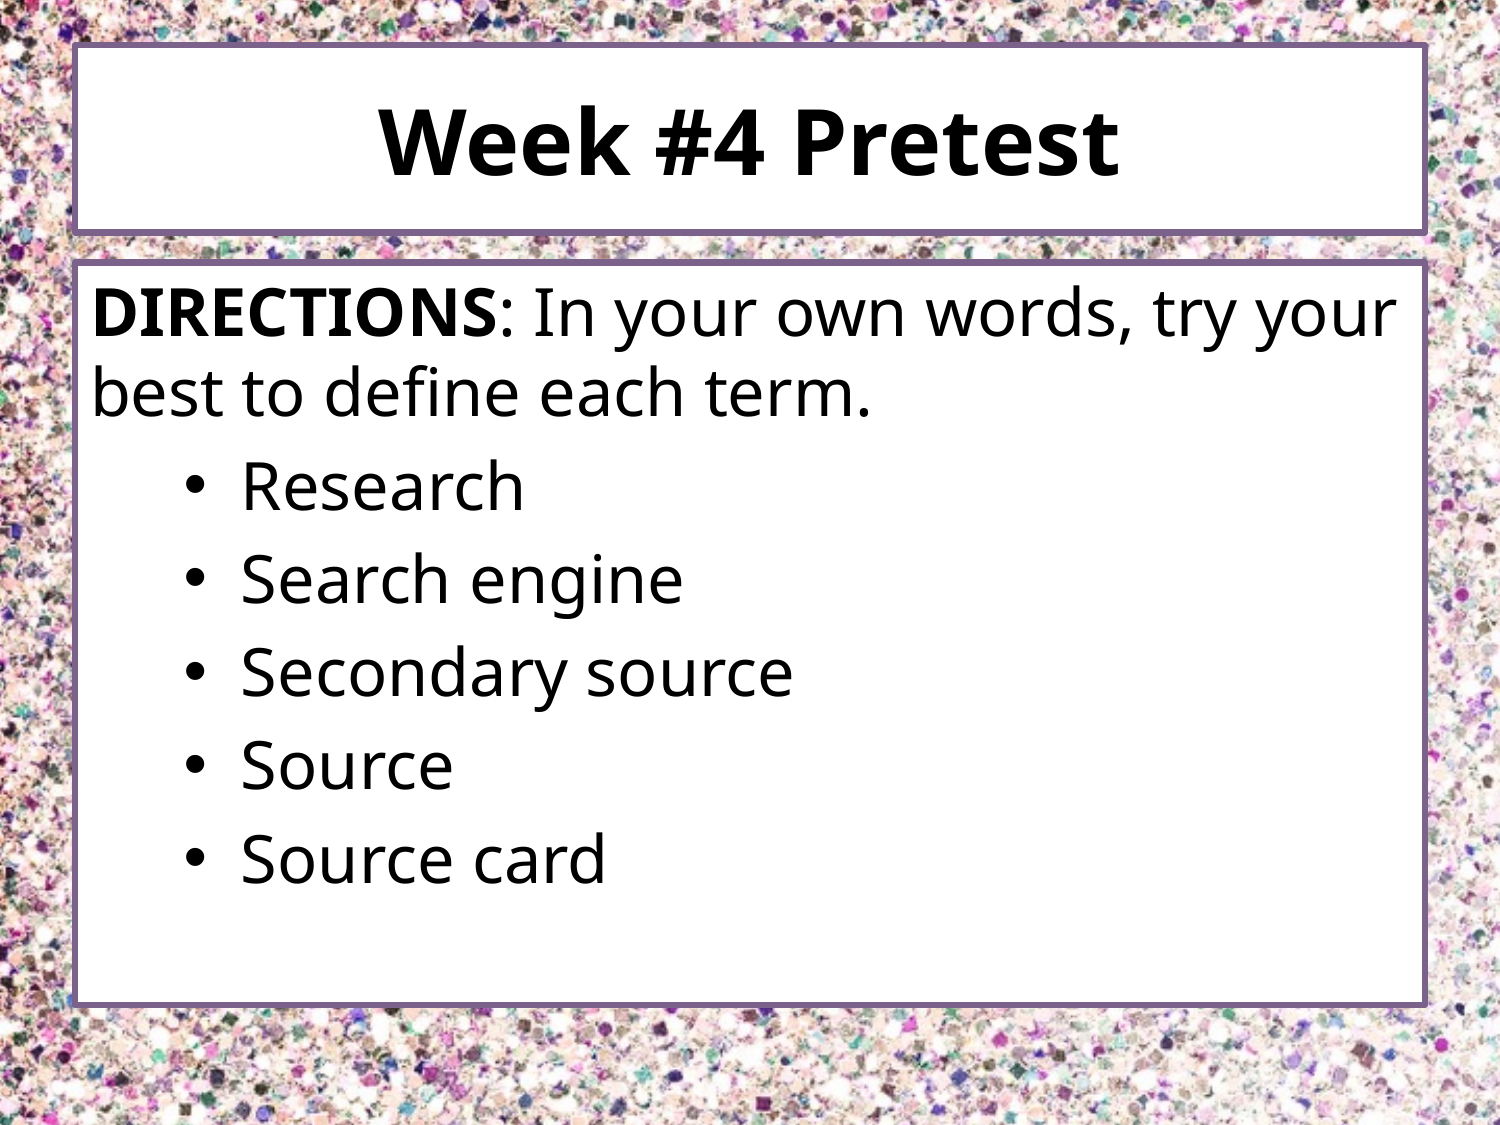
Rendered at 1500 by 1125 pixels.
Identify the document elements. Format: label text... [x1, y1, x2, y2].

picture [0, 0, 1500, 1125]
title Week #4 Pretest [72, 42, 1428, 236]
list DIRECTIONS: In your own words, try your best to define each term. Research Search engine Secondary source Source Source card [72, 259, 1428, 1008]
